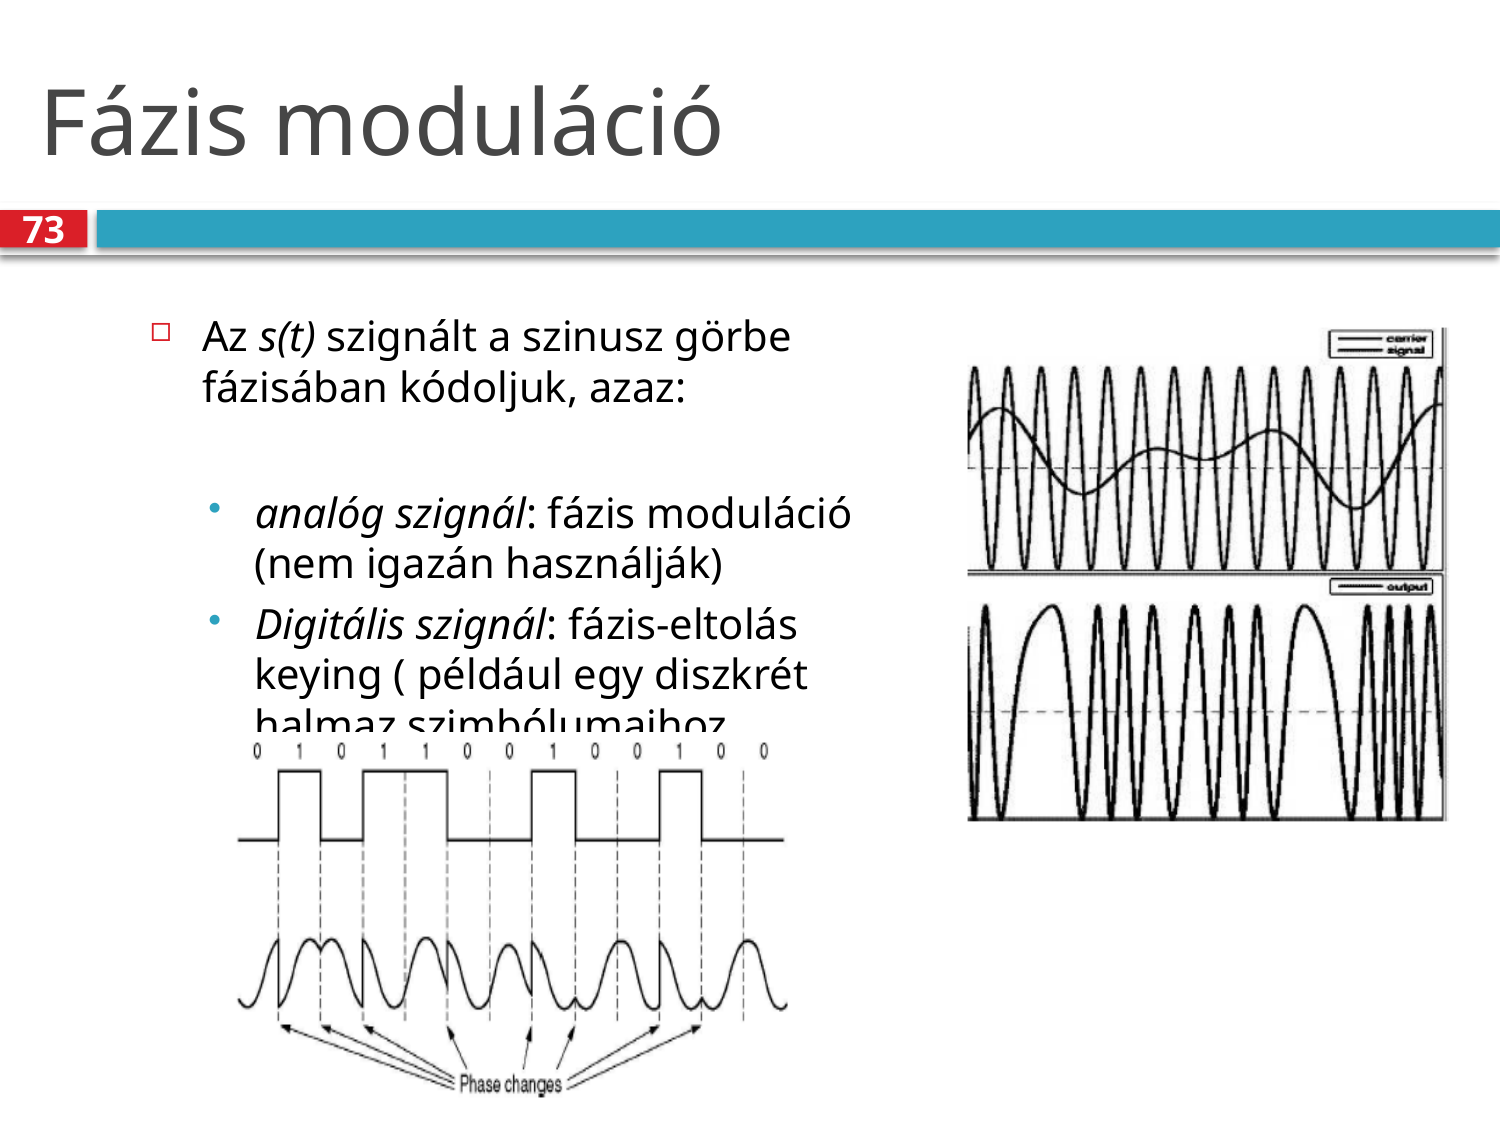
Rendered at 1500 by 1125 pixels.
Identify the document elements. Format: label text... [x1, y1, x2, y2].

picture [946, 302, 1481, 866]
picture [218, 731, 833, 1108]
title Fázis moduláció [24, 37, 1475, 200]
slide_number 73 [0, 206, 88, 257]
